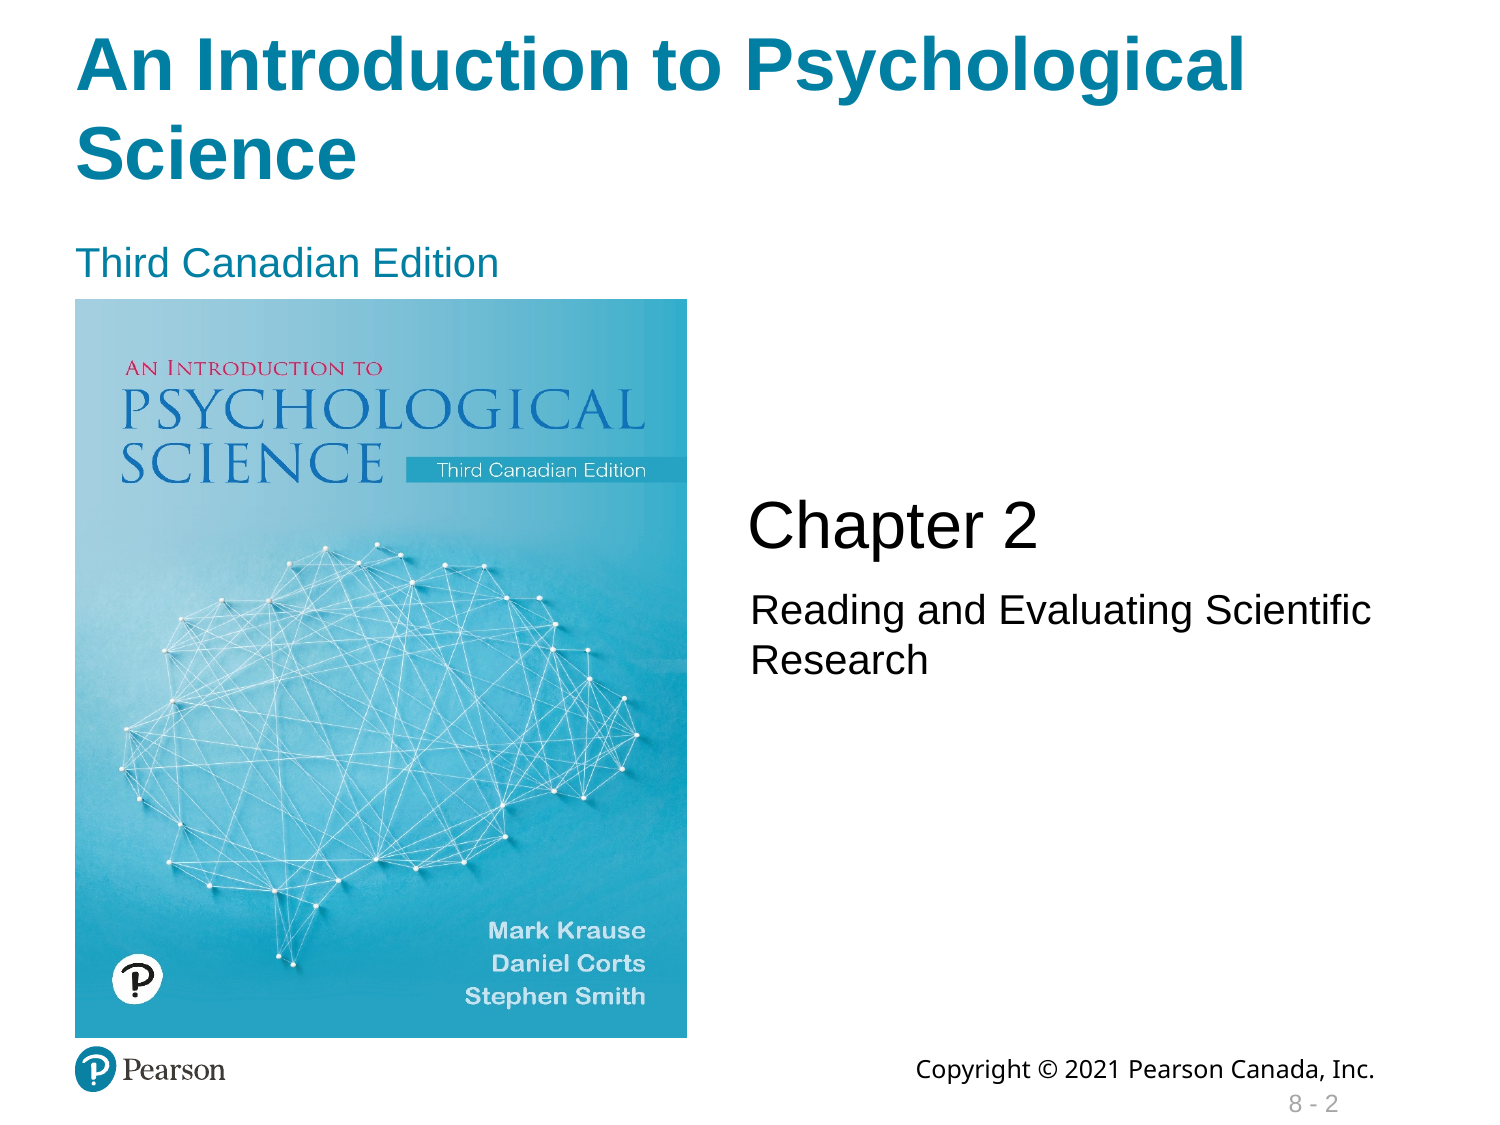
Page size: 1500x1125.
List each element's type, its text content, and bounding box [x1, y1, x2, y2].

list Reading and Evaluating Scientific Research [750, 314, 1425, 952]
title An Introduction to Psychological Science [75, 14, 1425, 196]
list Third Canadian Edition [75, 235, 750, 874]
list Copyright © 2021 Pearson Canada, Inc. [915, 1053, 1427, 1091]
list Chapter 2 [747, 203, 1428, 841]
picture [74, 299, 687, 1038]
